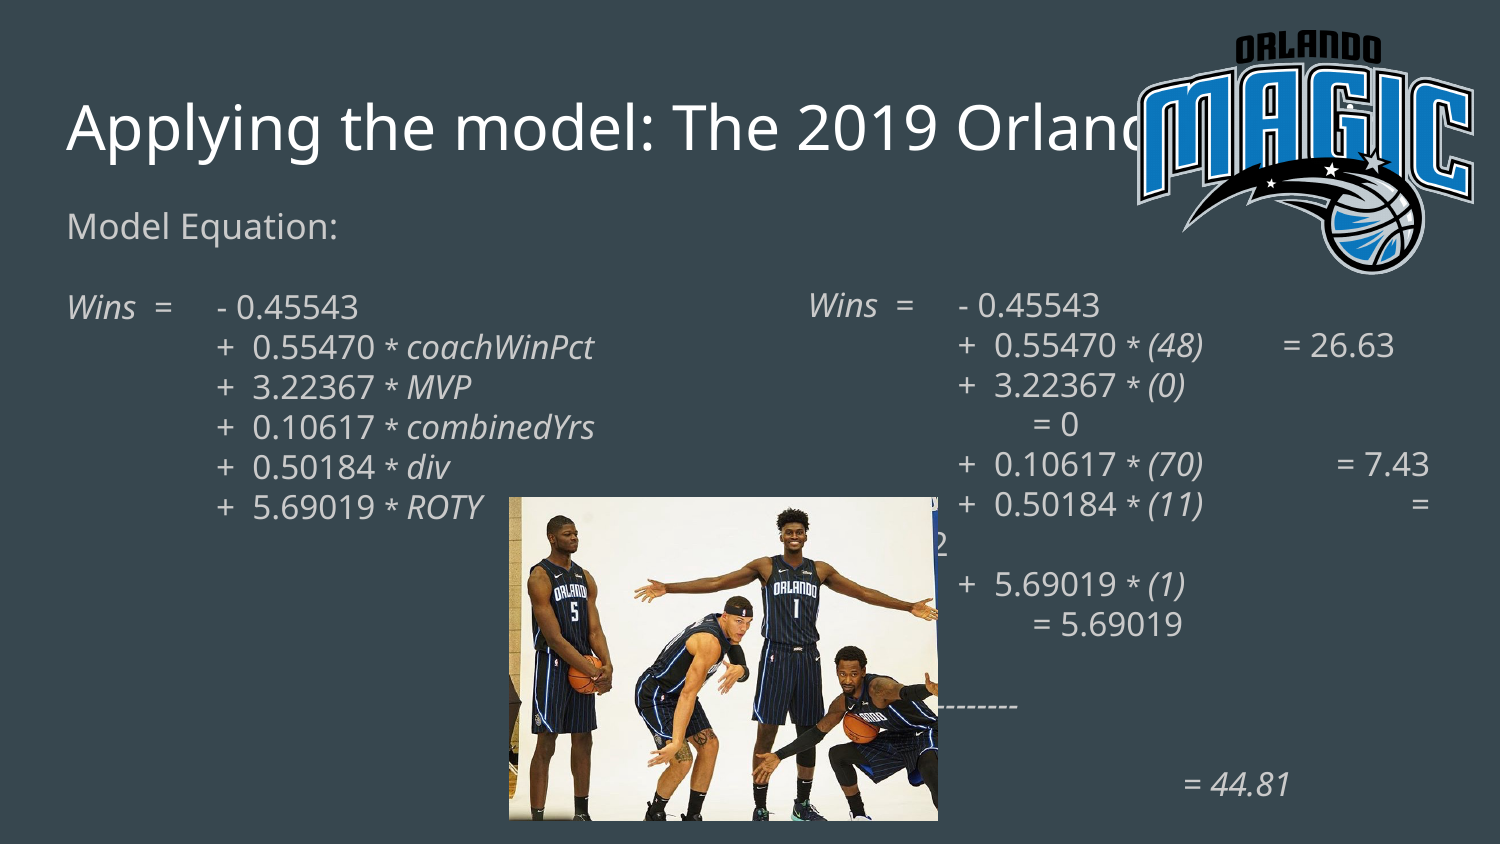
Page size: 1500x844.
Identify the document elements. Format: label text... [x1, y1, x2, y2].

title Applying the model: The 2019 Orlando Magic [51, 72, 1131, 167]
picture [1137, 30, 1474, 276]
list Model Equation: Wins = - 0.45543 + 0.55470 * coachWinPct + 3.22367 * MVP + 0.10617 * combinedYrs + 0.50184 * div + 5.69019 * ROTY [51, 189, 708, 750]
picture [509, 497, 939, 822]
list Wins = - 0.45543 + 0.55470 * (48) = 26.63 + 3.22367 * (0) = 0 + 0.10617 * (70) = 7.43 + 0.50184 * (11) = 5.52 + 5.69019 * (1) = 5.69019 ------------- = 44.81 Actual: 42 [792, 189, 1449, 750]
